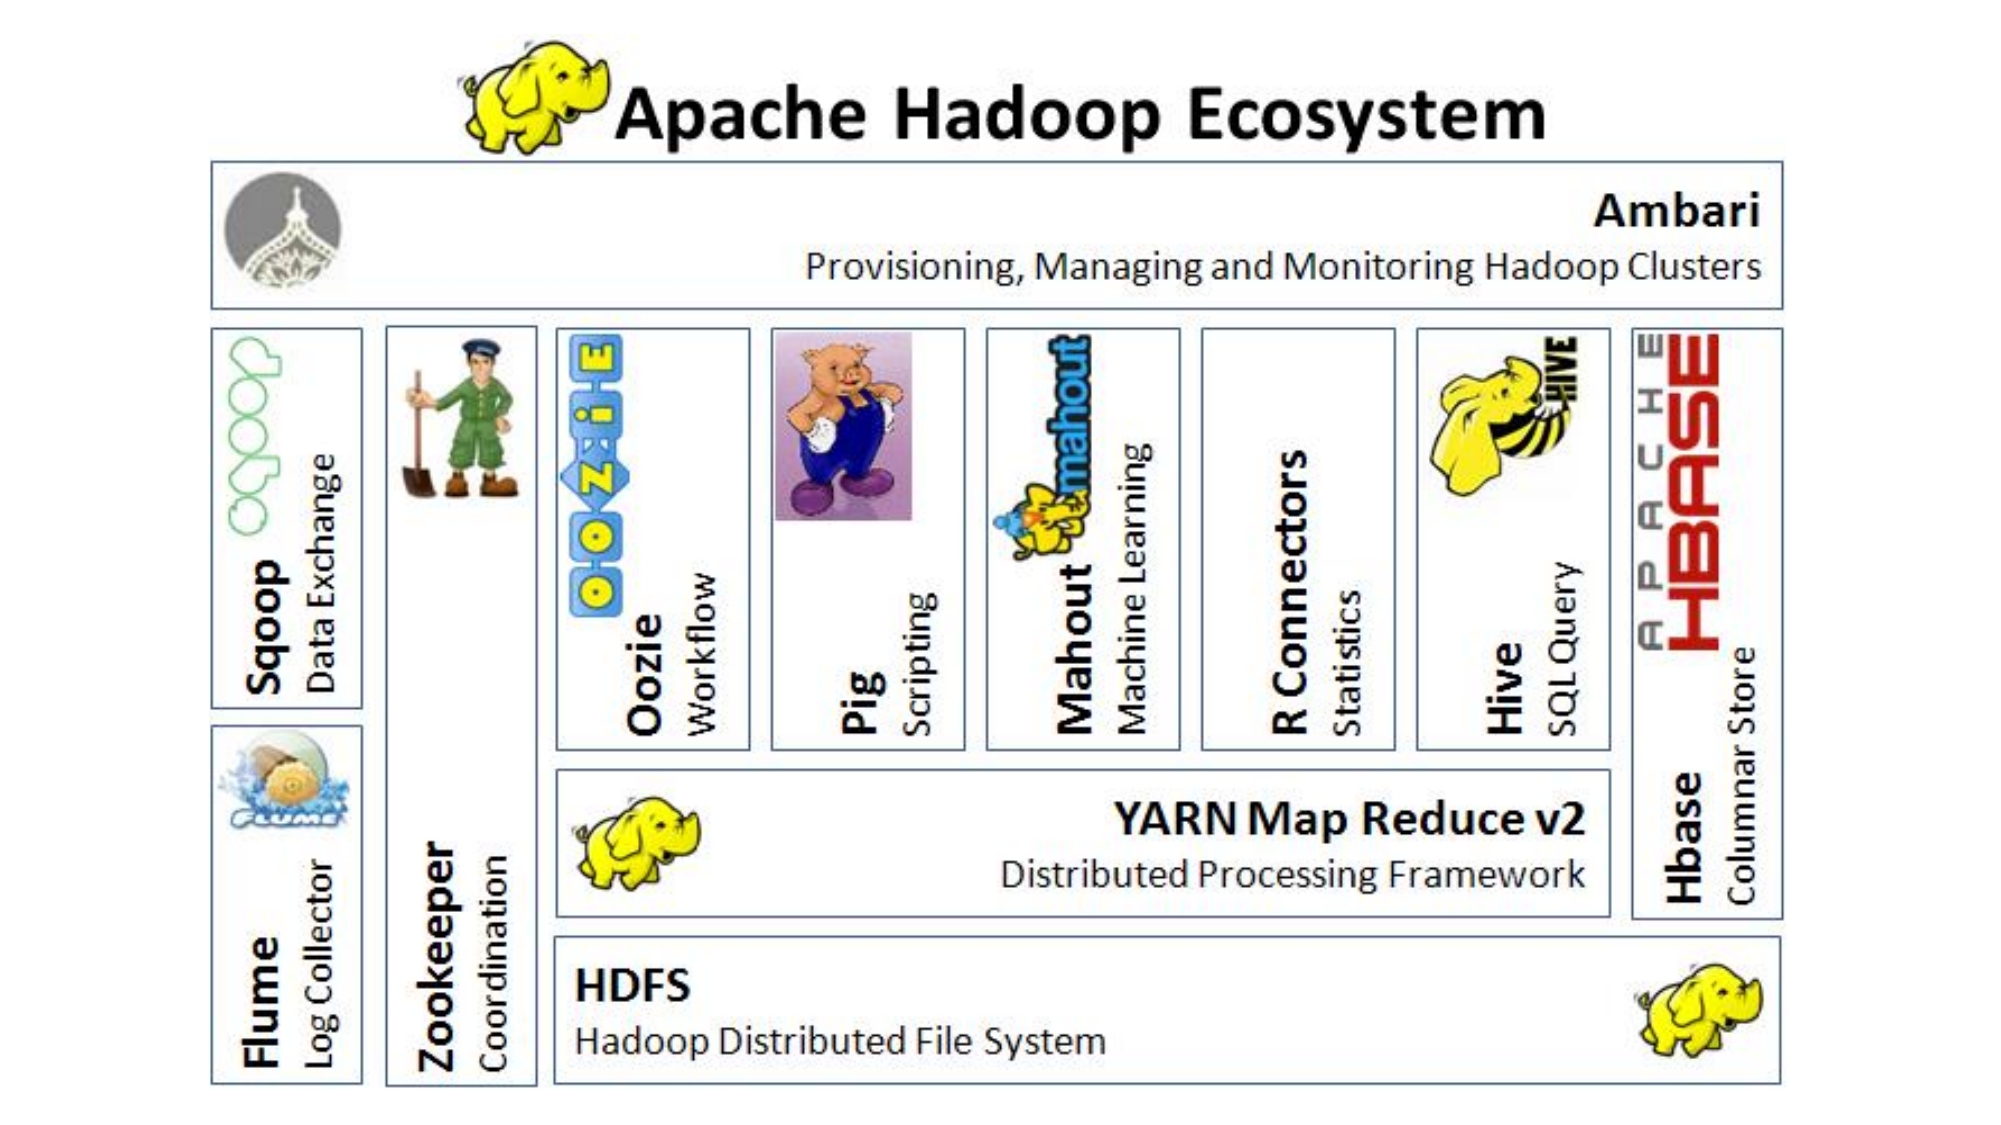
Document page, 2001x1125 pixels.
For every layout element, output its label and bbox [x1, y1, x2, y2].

picture [209, 34, 1791, 1092]
